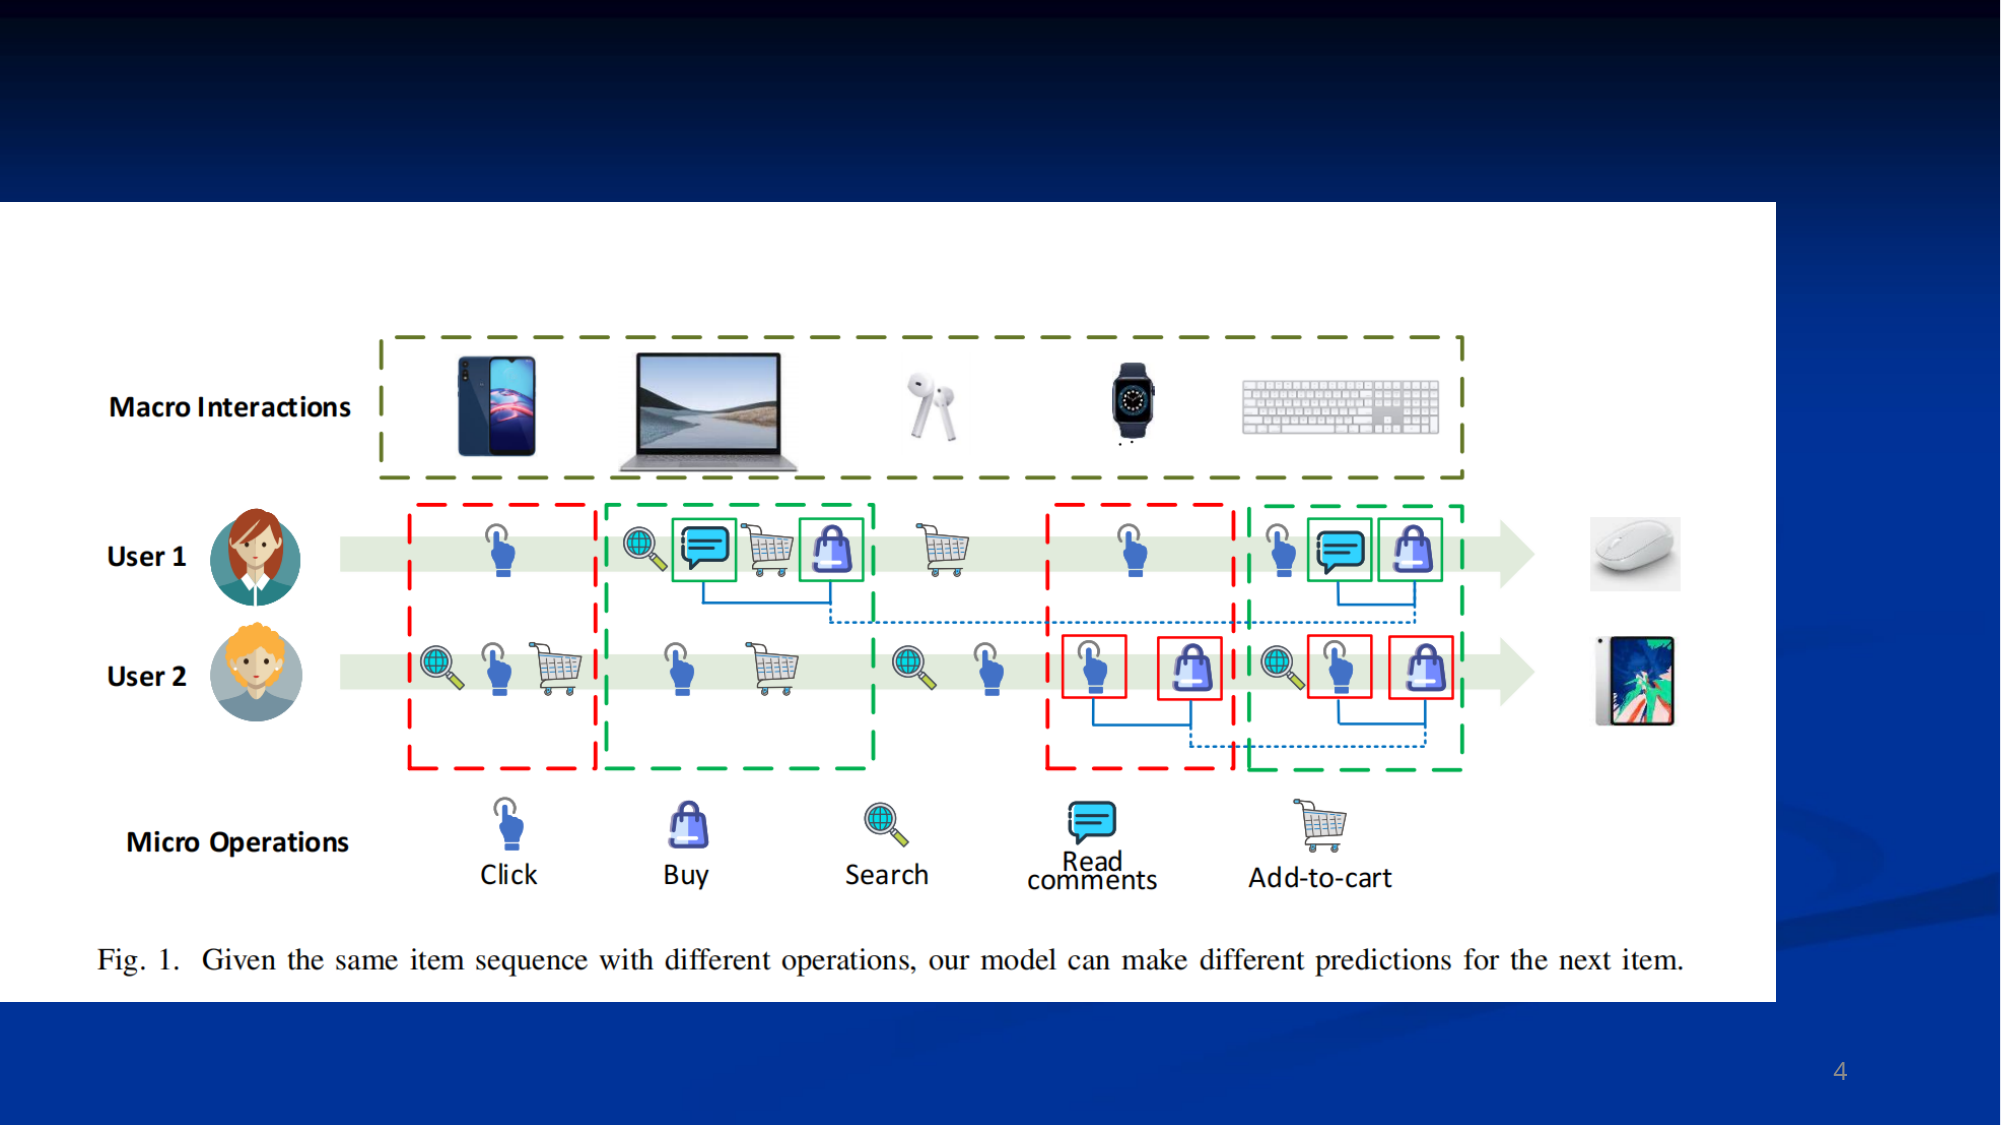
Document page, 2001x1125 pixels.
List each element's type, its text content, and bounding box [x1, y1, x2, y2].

picture [0, 0, 2001, 1125]
slide_number 4 [1412, 1042, 1863, 1103]
